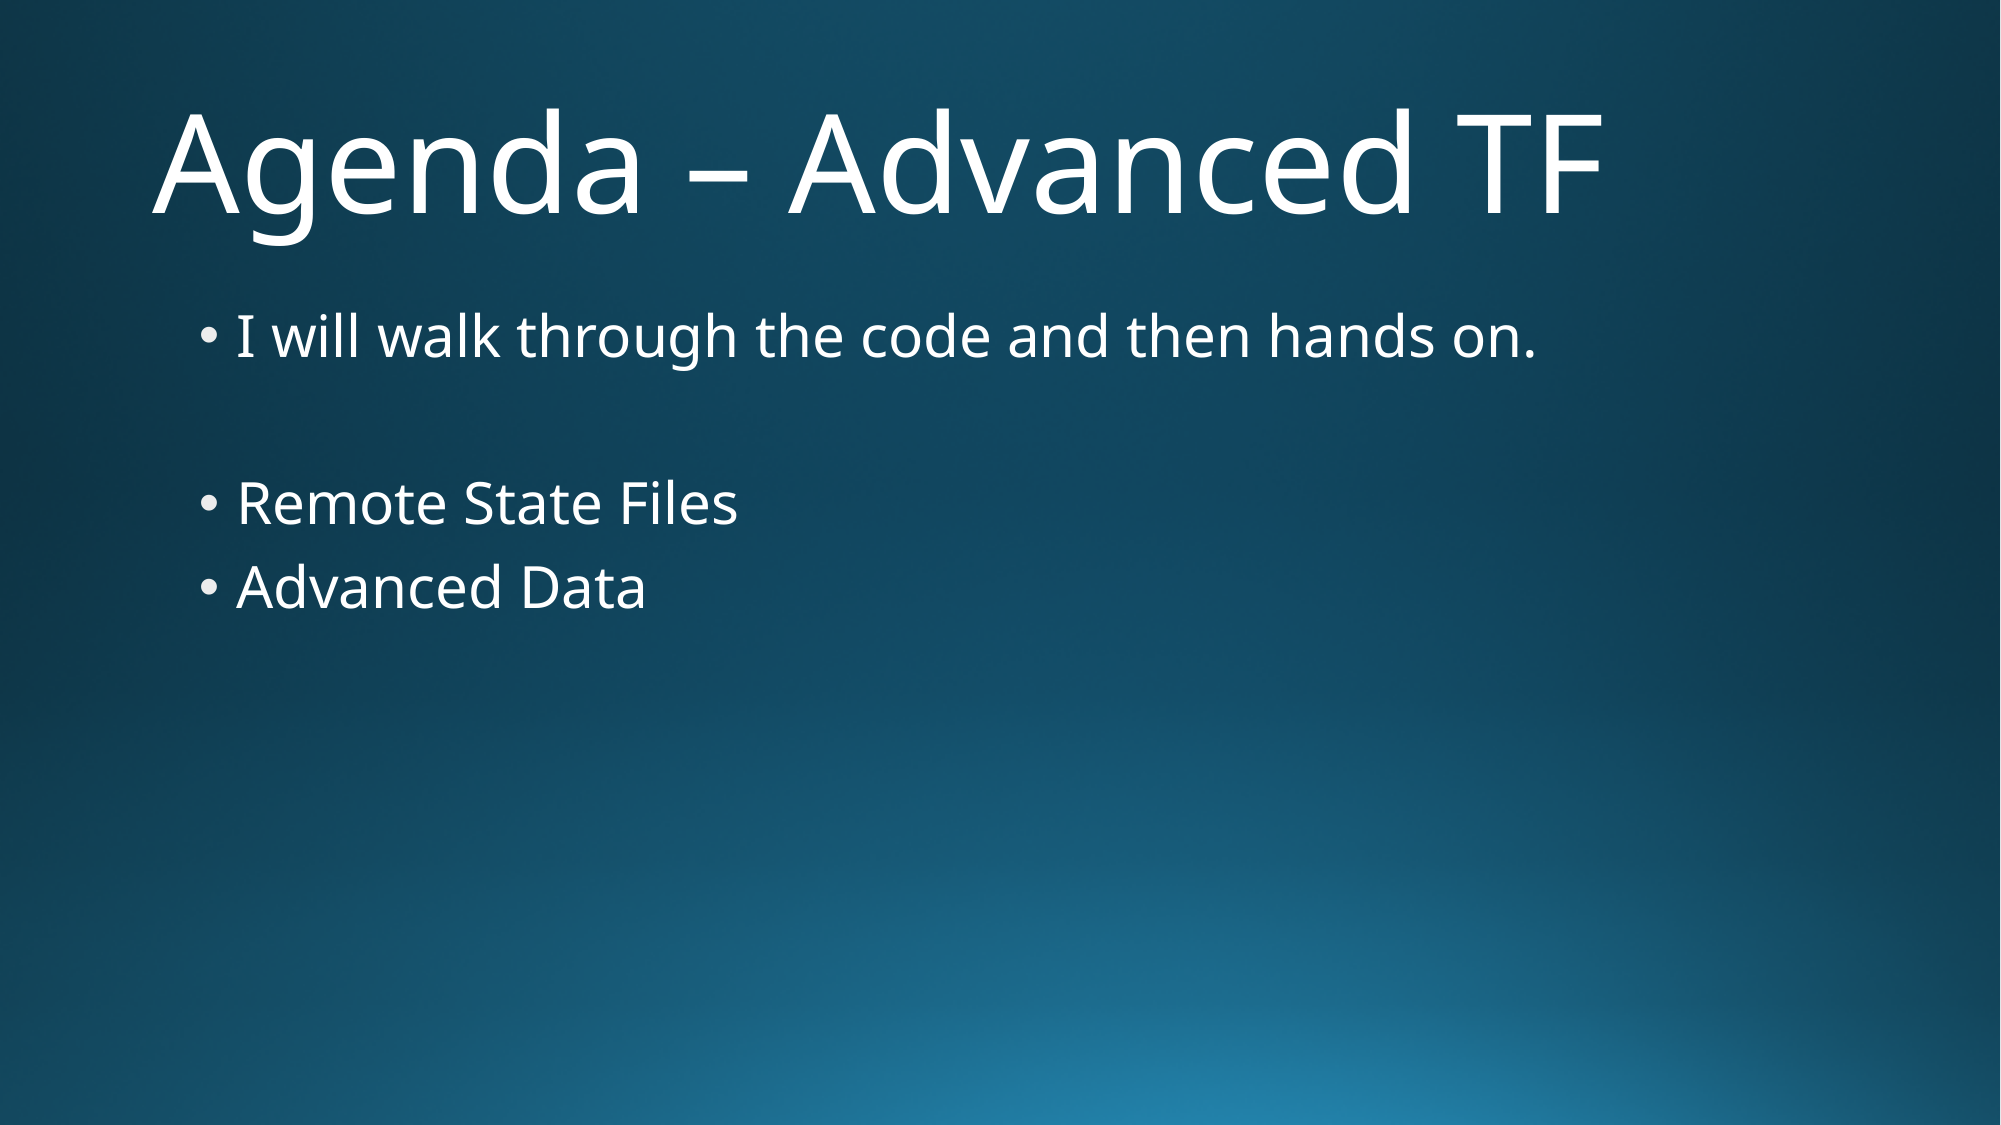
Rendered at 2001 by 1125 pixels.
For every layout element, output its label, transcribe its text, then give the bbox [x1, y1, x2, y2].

title Agenda – Advanced TF [137, 59, 1863, 278]
list I will walk through the code and then hands on. Remote State Files Advanced Data [183, 299, 1863, 1014]
picture [0, 0, 2001, 1125]
